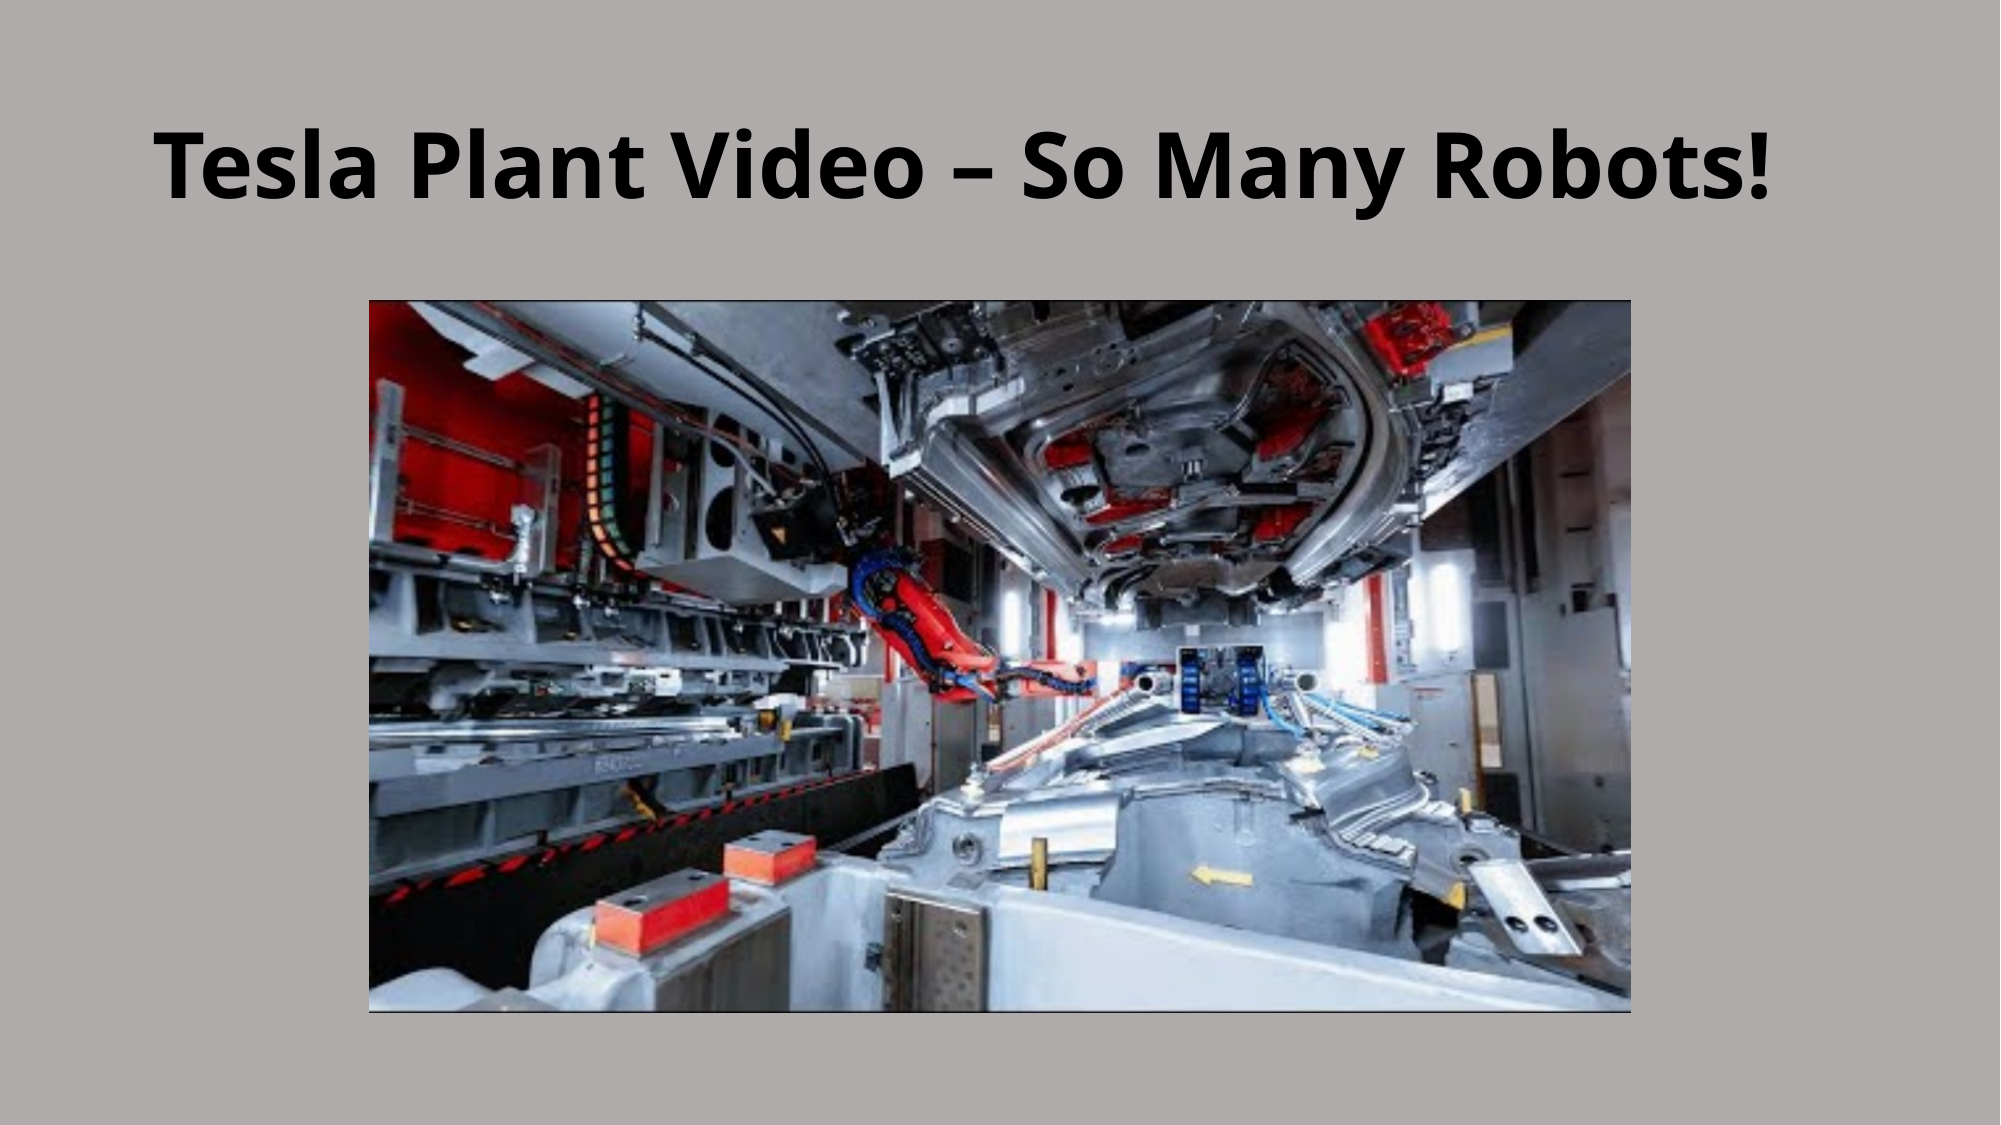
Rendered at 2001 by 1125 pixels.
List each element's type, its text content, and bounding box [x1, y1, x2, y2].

title Tesla Plant Video – So Many Robots! [137, 59, 1863, 278]
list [368, 299, 1632, 1014]
